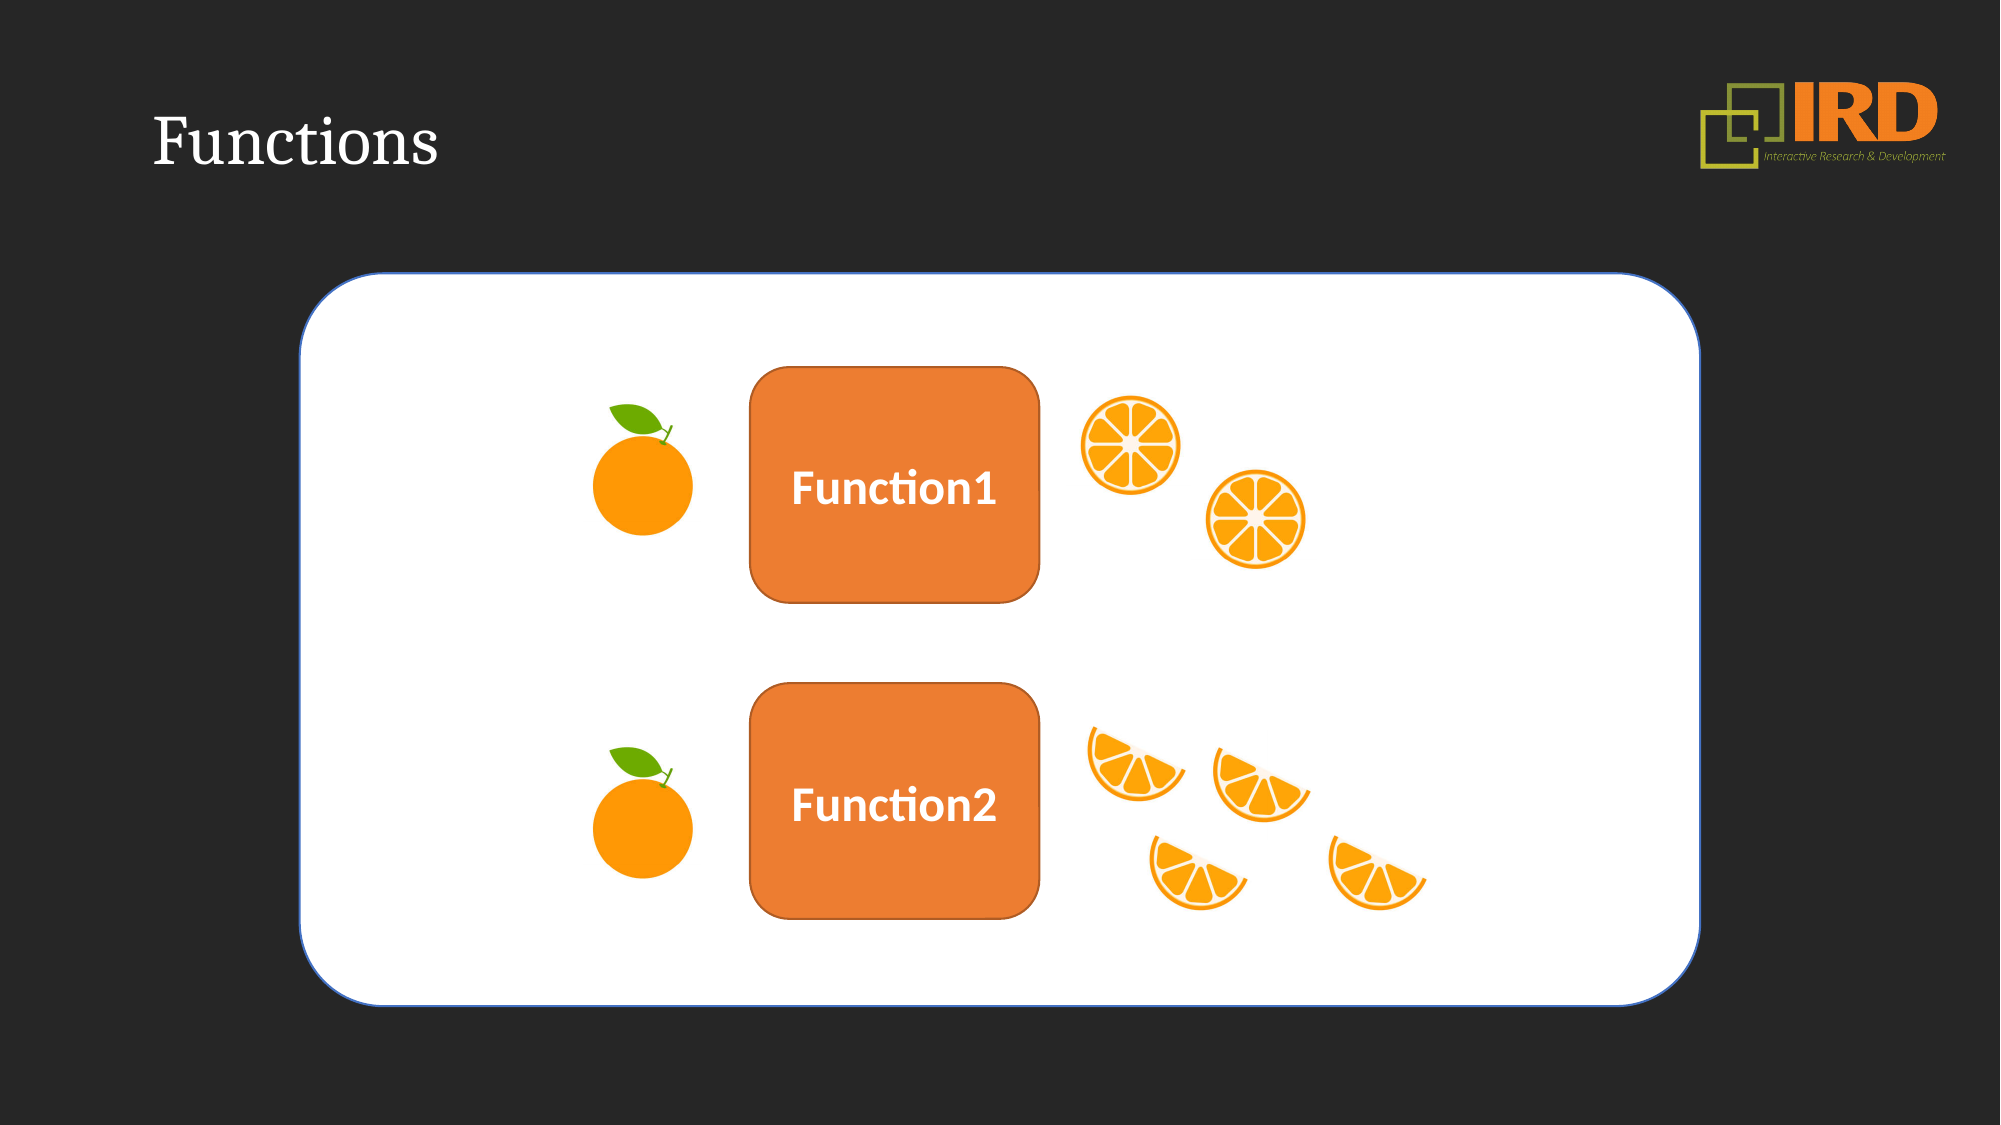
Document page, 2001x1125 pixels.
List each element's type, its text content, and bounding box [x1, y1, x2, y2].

picture [1074, 708, 1433, 927]
title Functions [137, 59, 1639, 224]
picture [582, 400, 701, 549]
text_box Function2 [748, 682, 1041, 920]
picture [582, 743, 701, 892]
picture [1698, 82, 1948, 169]
picture [1066, 388, 1317, 579]
text_box [298, 272, 1702, 1008]
text_box Function1 [748, 366, 1041, 604]
